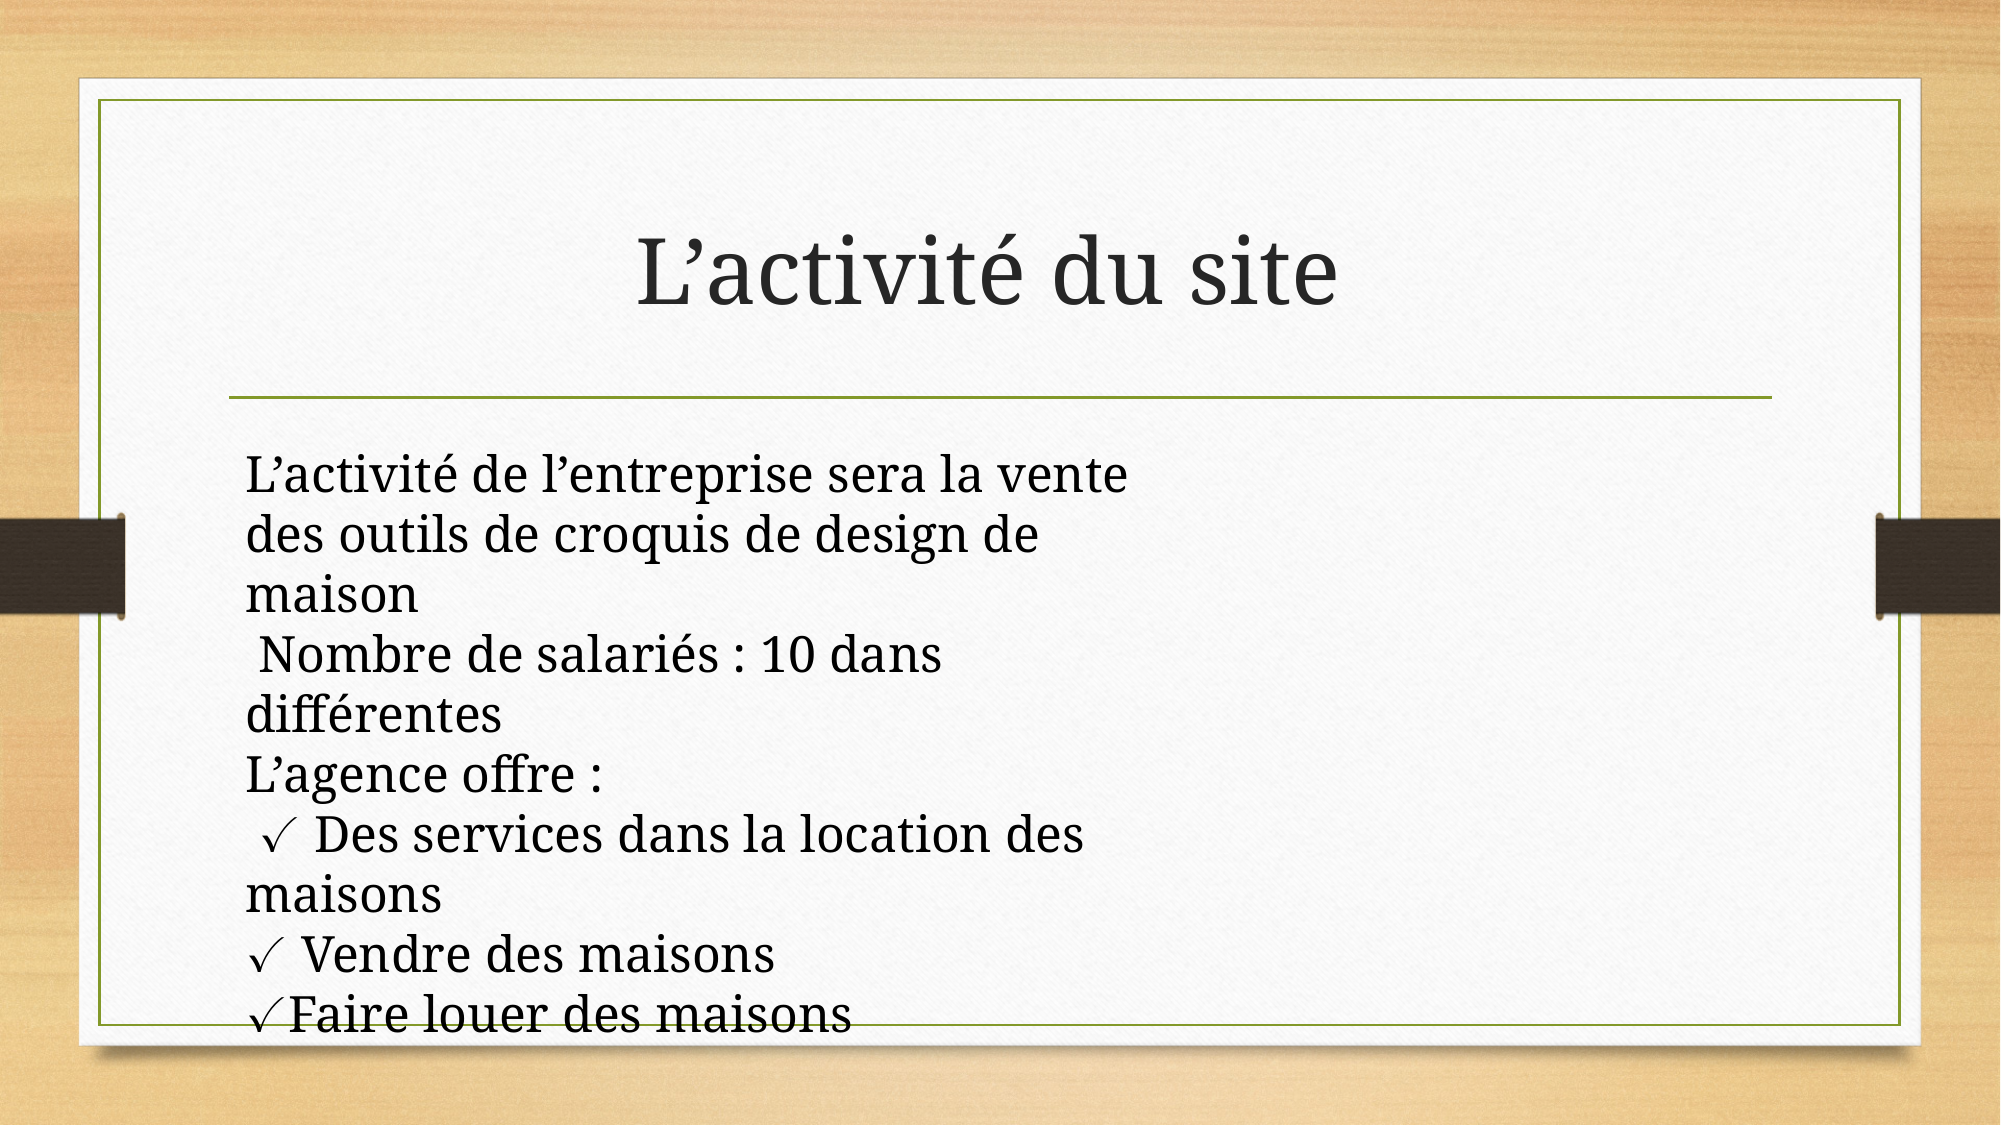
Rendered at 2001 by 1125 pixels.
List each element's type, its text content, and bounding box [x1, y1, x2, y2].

picture [0, 0, 2001, 1125]
text_box L’activité de l’entreprise sera la vente des outils de croquis de design de maison Nombre de salariés : 10 dans différentes L’agence offre : ✓ Des services dans la location des maisons ✓ Vendre des maisons ✓Faire louer des maisons [230, 434, 1198, 1125]
title L’activité du site [212, 161, 1788, 375]
